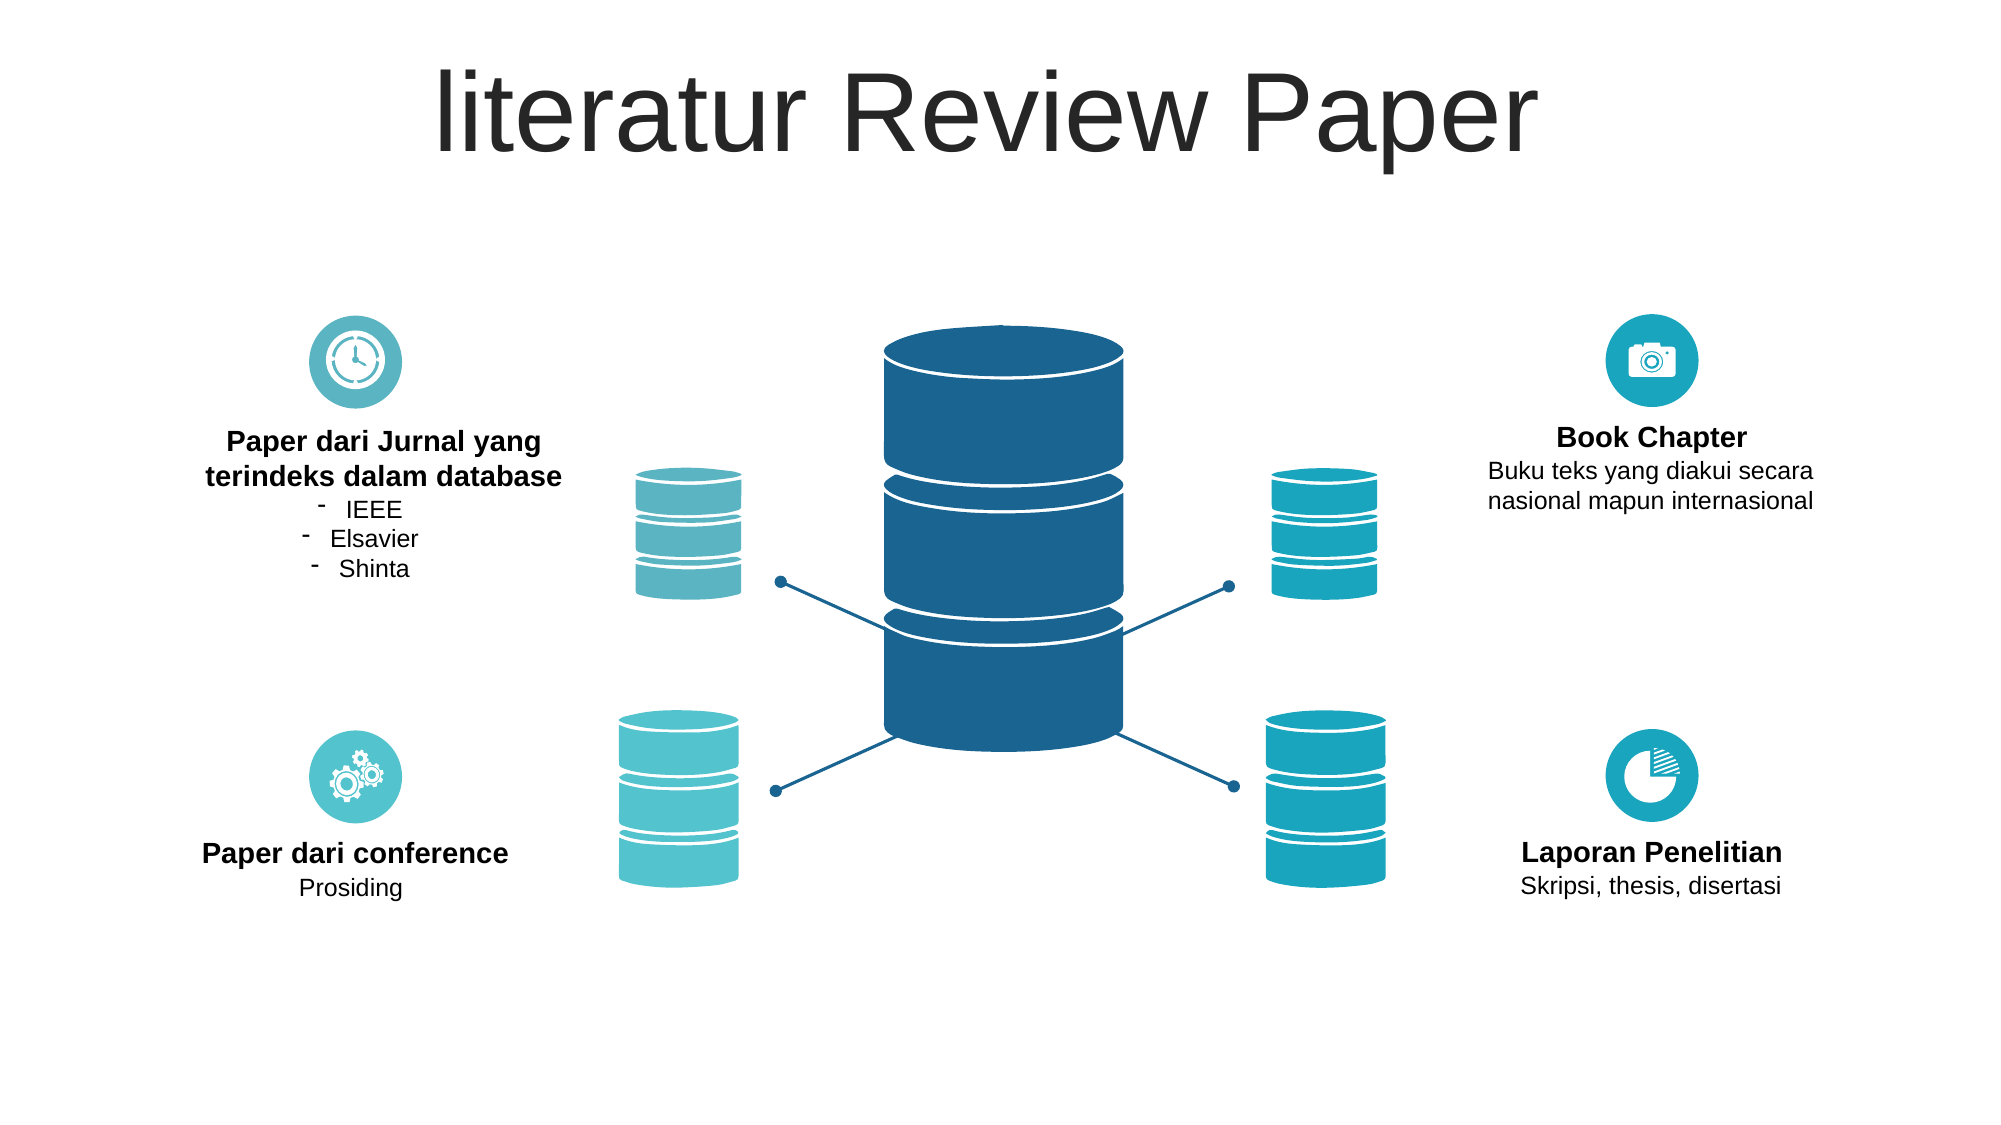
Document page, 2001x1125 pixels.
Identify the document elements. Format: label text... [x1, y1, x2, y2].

text_box [308, 729, 404, 825]
text_box [1627, 341, 1677, 378]
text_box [1434, 410, 1870, 524]
text_box [1604, 728, 1700, 823]
text_box [324, 329, 387, 391]
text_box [1434, 825, 1870, 908]
text_box [308, 314, 404, 410]
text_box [618, 324, 1386, 888]
text_box [1623, 746, 1681, 804]
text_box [137, 826, 574, 909]
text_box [143, 413, 625, 592]
text_box [328, 748, 385, 804]
text_box [1604, 313, 1700, 409]
list literatur Review Paper [53, 55, 1952, 175]
